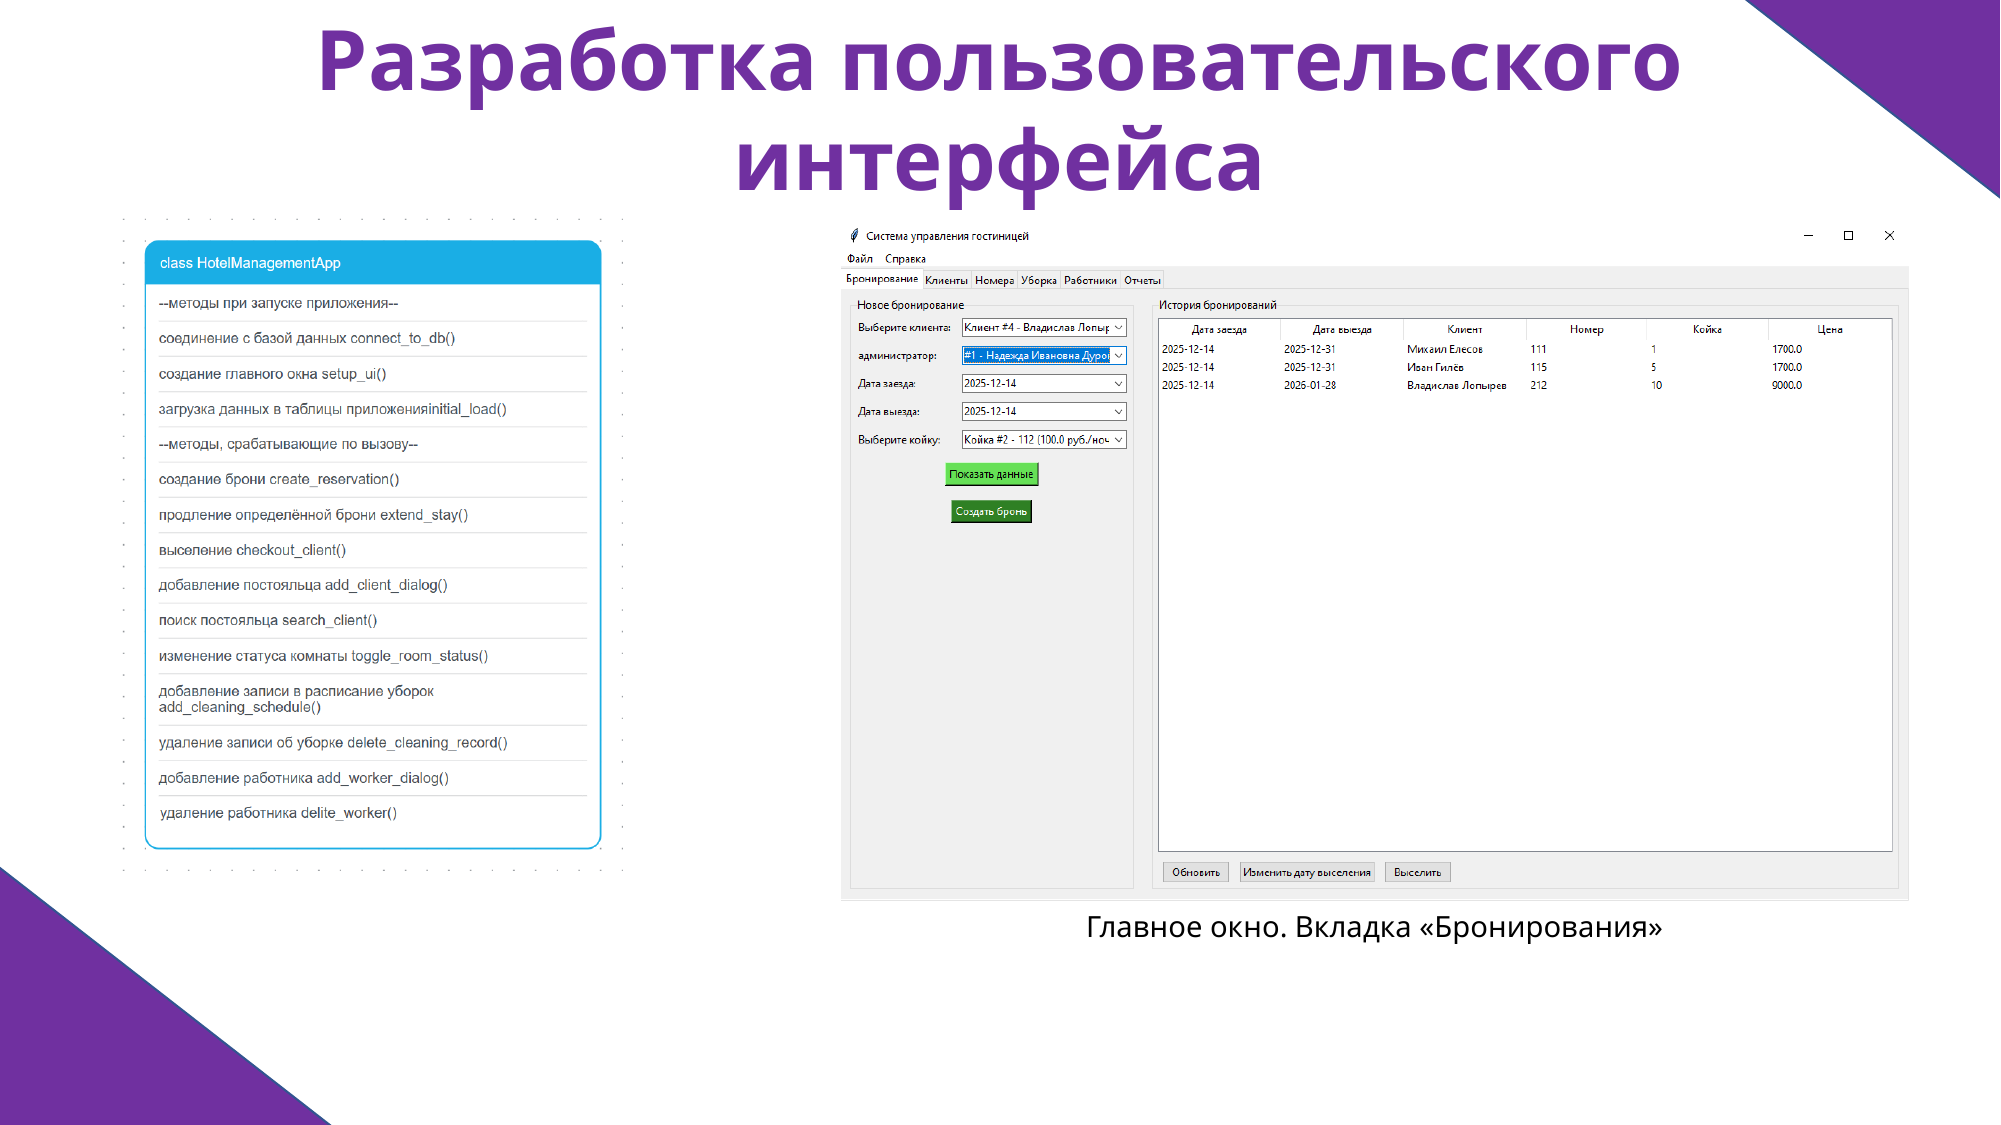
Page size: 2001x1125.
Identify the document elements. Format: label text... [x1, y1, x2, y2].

text_box Главное окно. Вкладка «Бронирования» [1071, 901, 1679, 951]
picture [841, 224, 1909, 901]
text_box Разработка пользовательского интерфейса [122, 0, 1878, 215]
text_box [0, 866, 332, 1125]
picture [122, 216, 625, 873]
text_box [1878, 0, 2000, 199]
